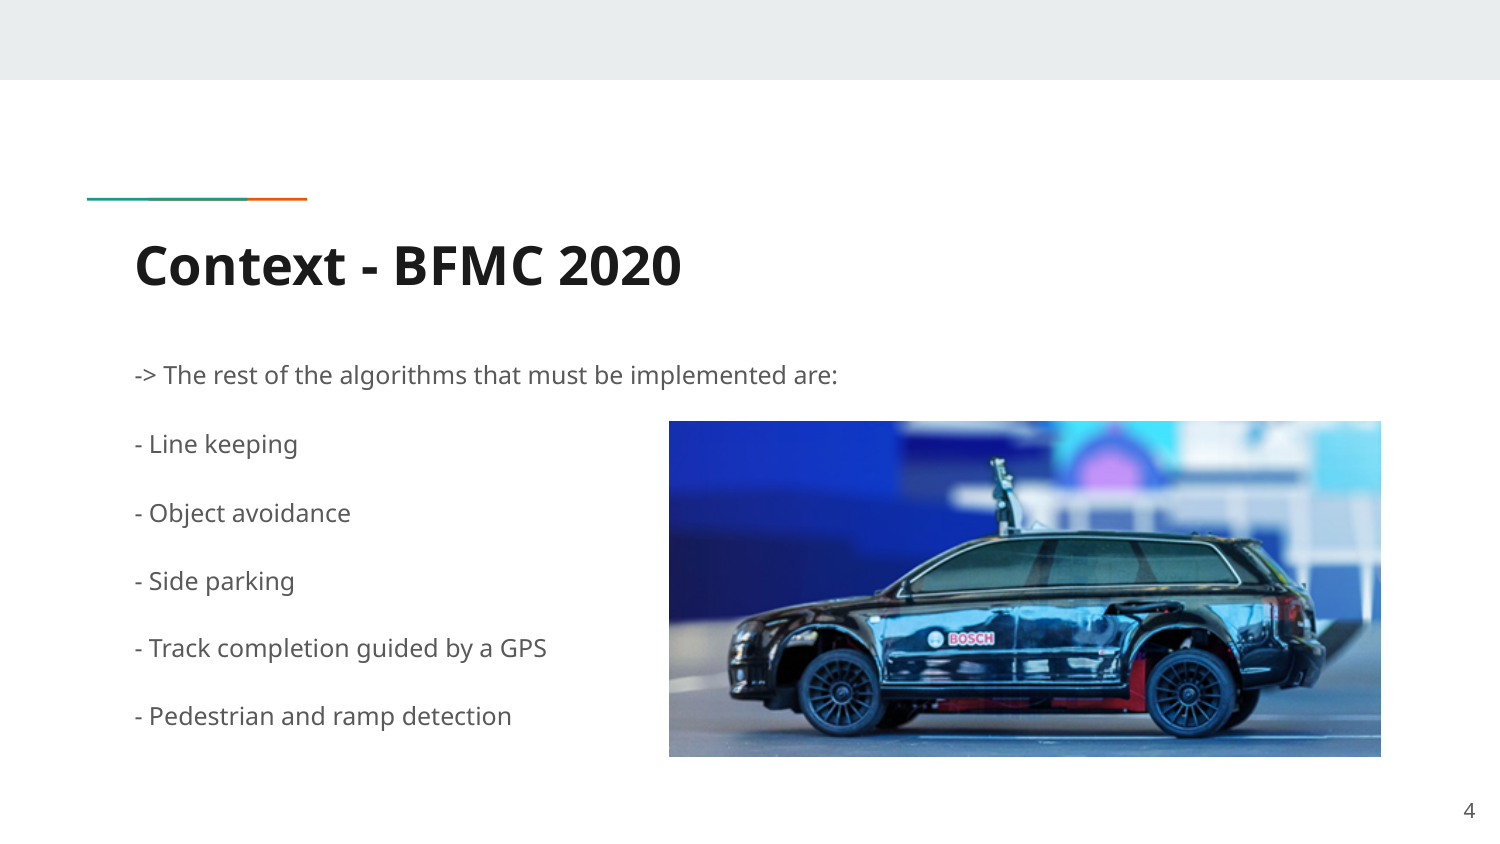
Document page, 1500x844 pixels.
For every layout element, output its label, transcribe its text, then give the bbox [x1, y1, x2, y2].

title Context - BFMC 2020 [119, 216, 1381, 305]
slide_number ‹#› [1400, 779, 1491, 844]
picture [669, 421, 1382, 758]
list -> The rest of the algorithms that must be implemented are: - Line keeping - Object avoidance - Side parking - Track completion guided by a GPS - Pedestrian and ramp detection [119, 339, 1381, 745]
